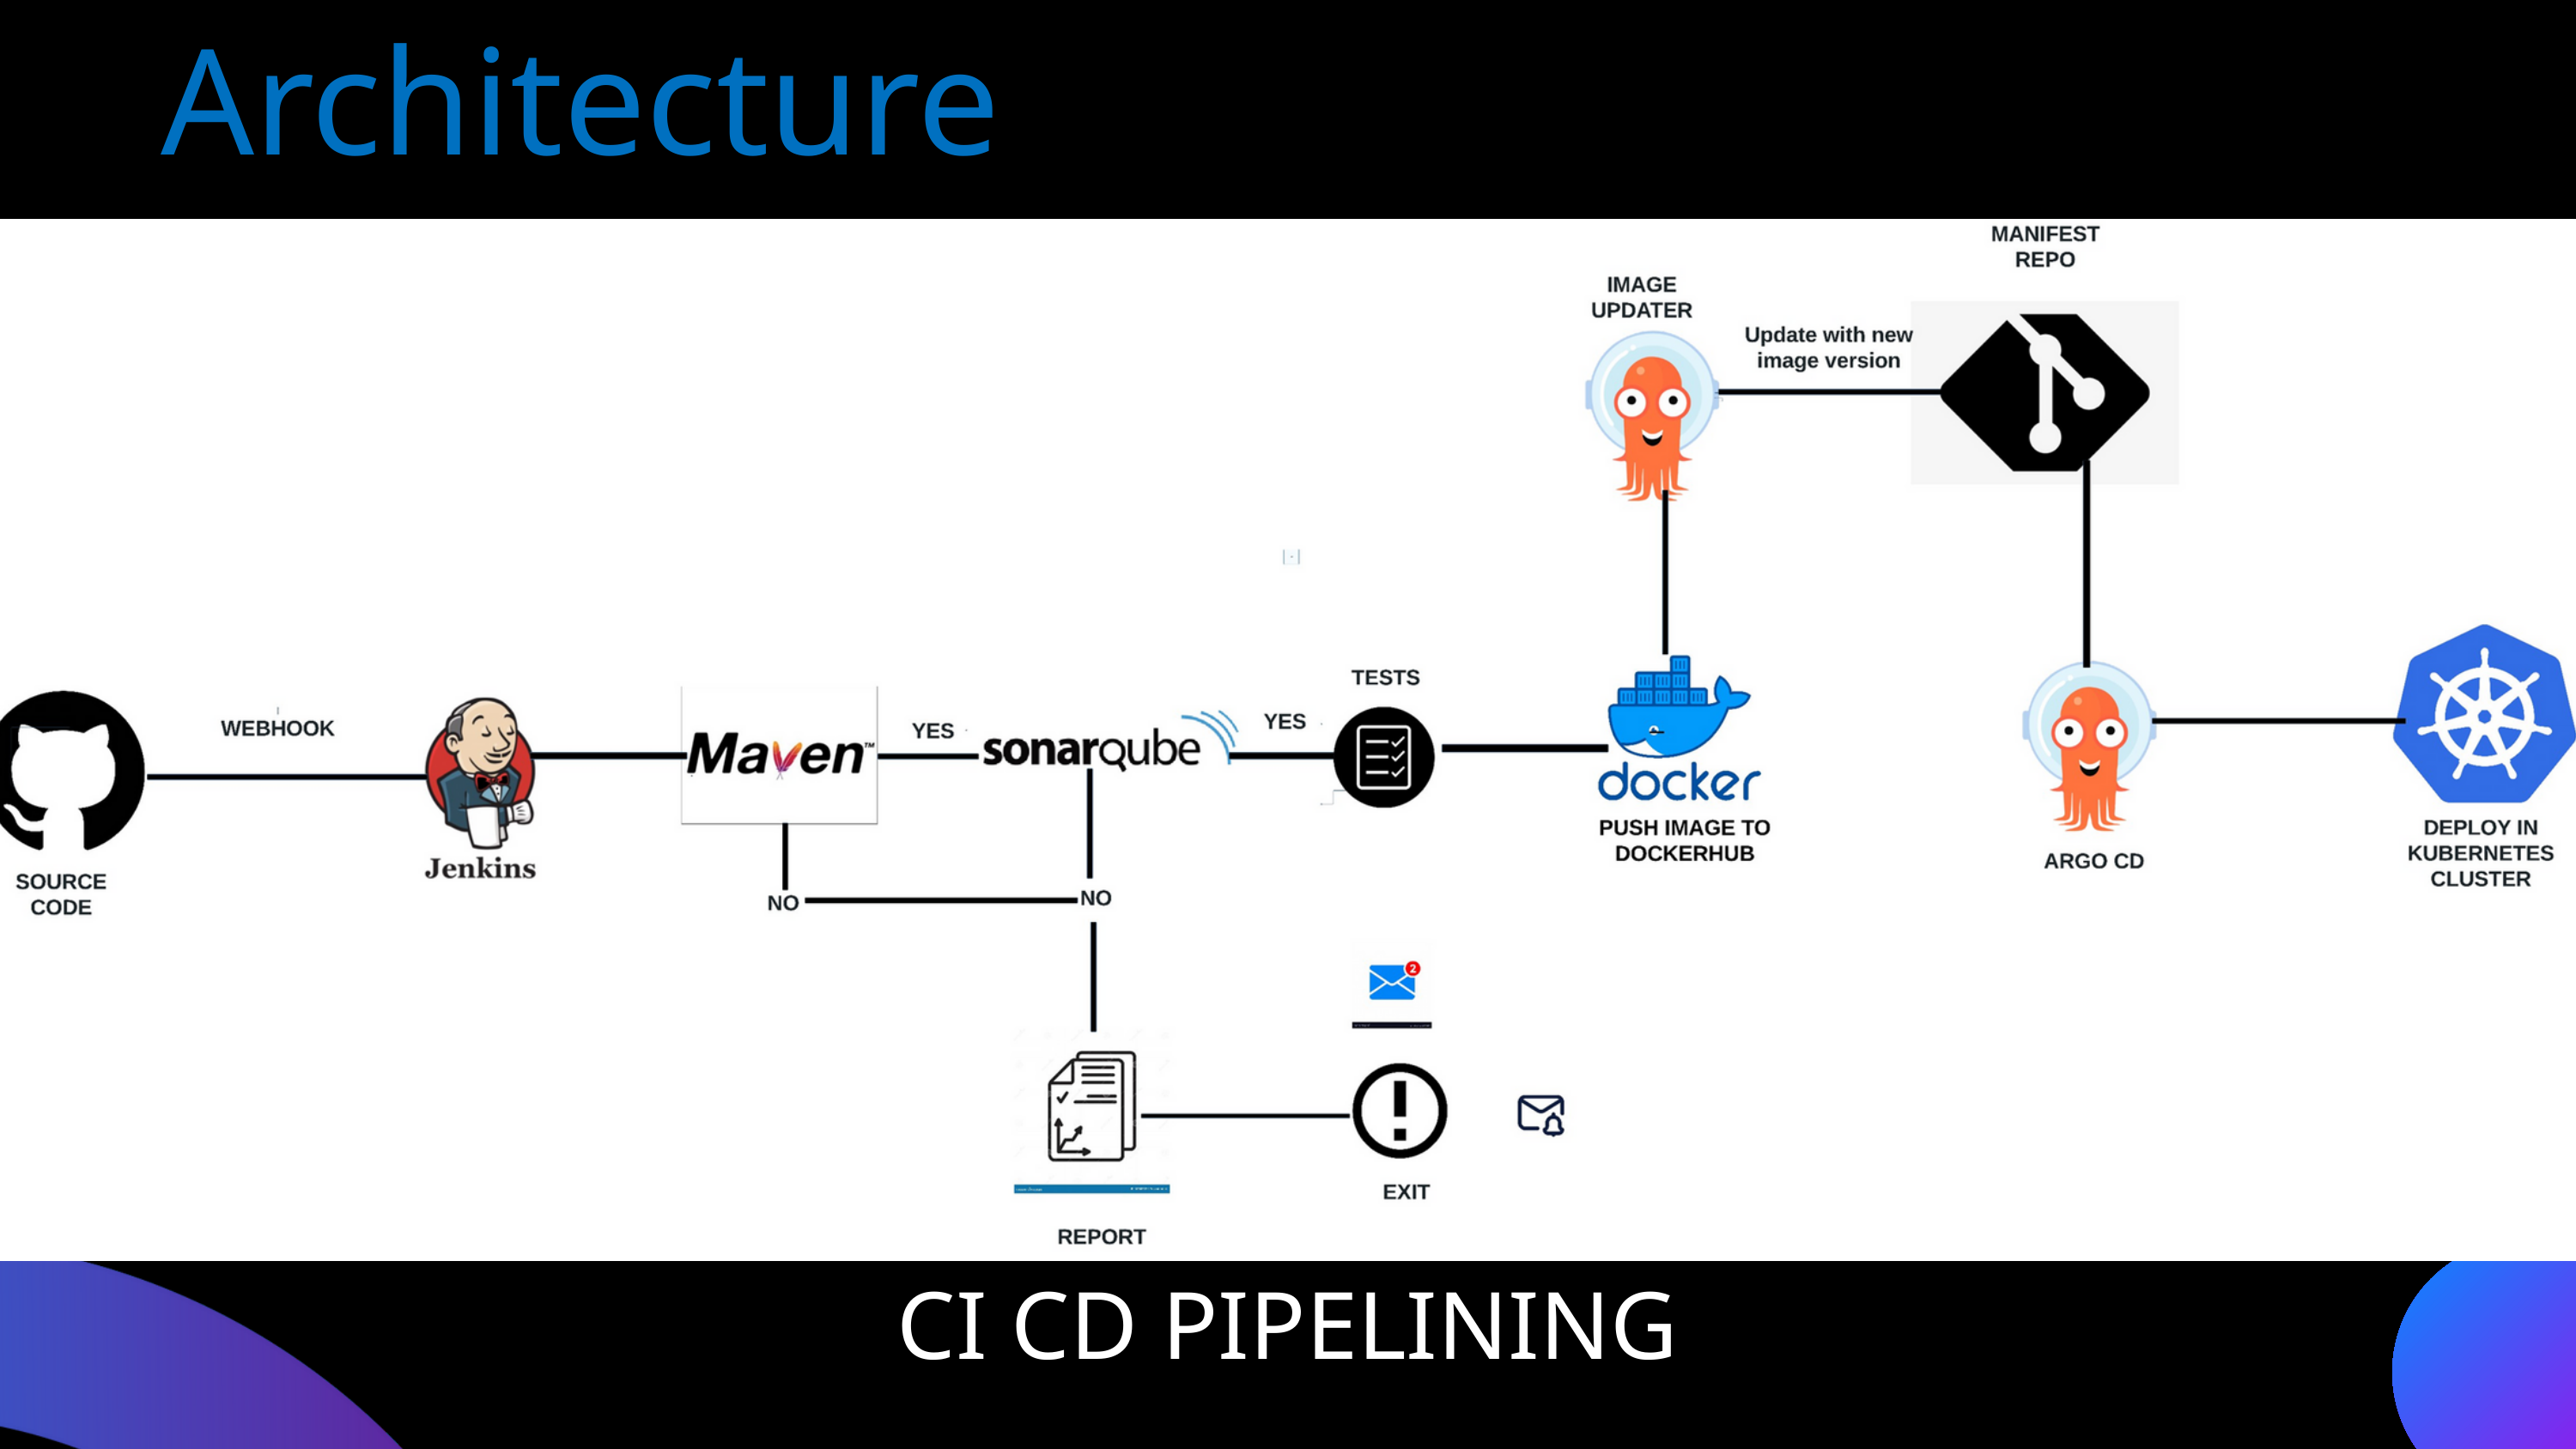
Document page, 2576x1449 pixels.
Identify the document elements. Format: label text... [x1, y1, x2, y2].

text_box [0, 1261, 592, 1449]
text_box CI CD PIPELINING [881, 1246, 1695, 1378]
text_box [0, 219, 2576, 1261]
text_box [2391, 1240, 2576, 1449]
text_box Architecture [33, 0, 1127, 185]
